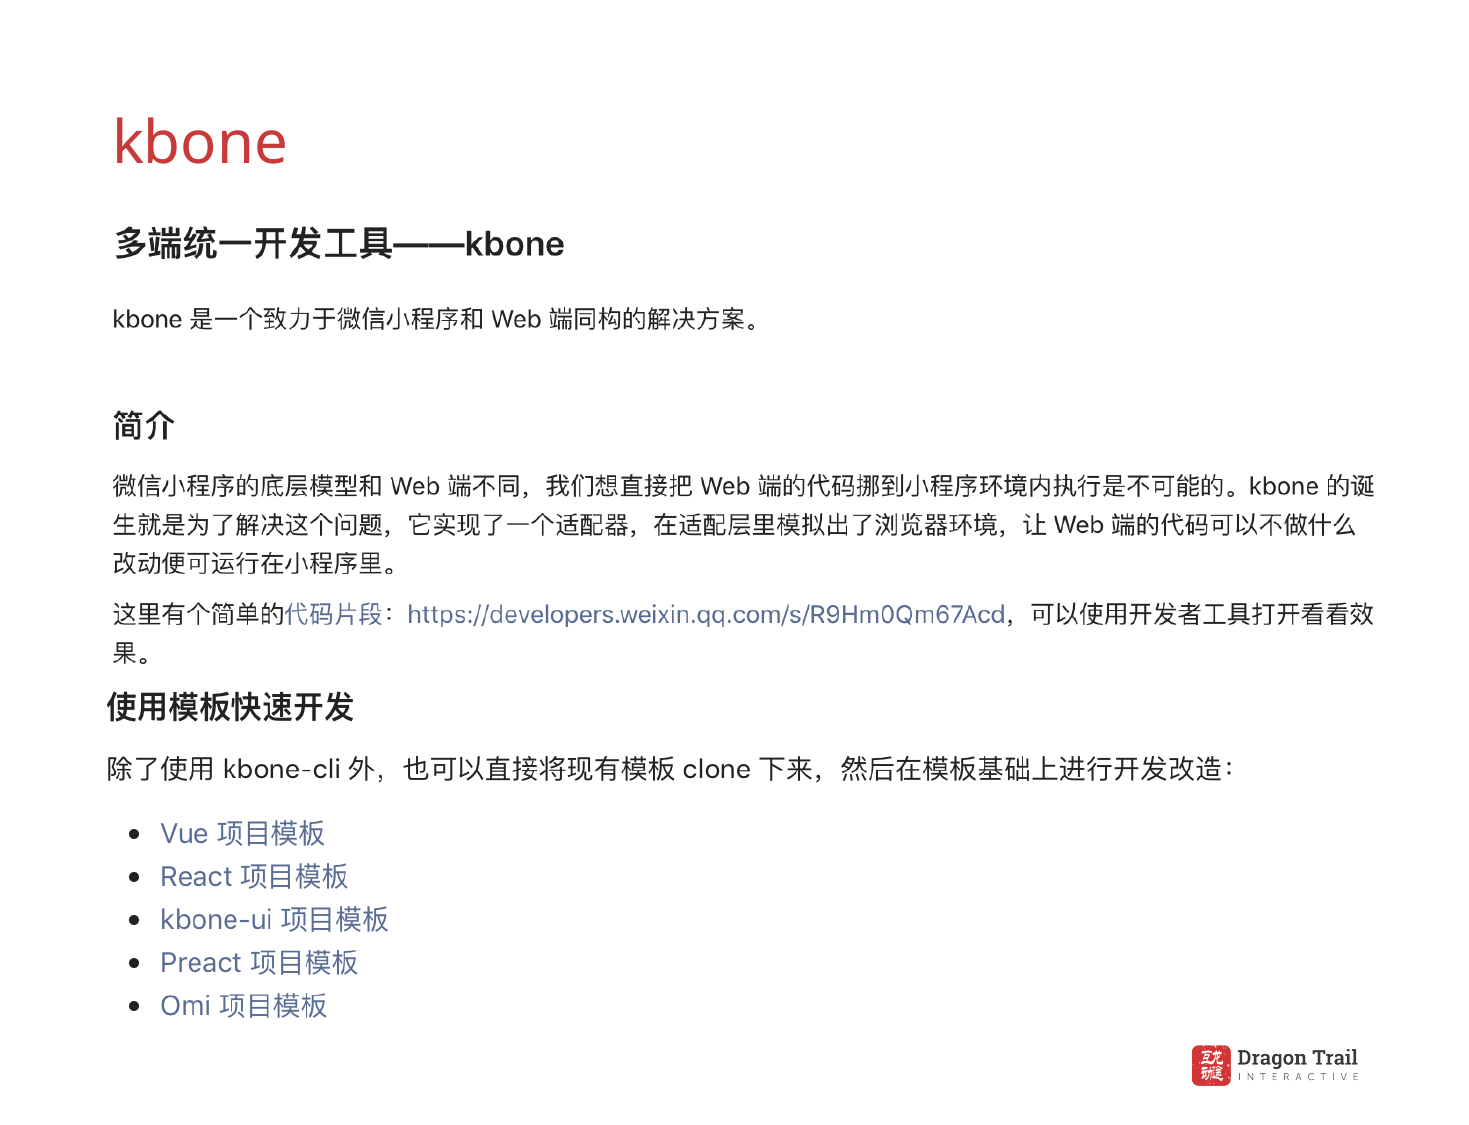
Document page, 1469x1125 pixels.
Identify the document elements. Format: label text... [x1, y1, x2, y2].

text_box kbone [103, 80, 1365, 184]
text_box [1191, 1044, 1358, 1086]
picture [42, 190, 1469, 1041]
